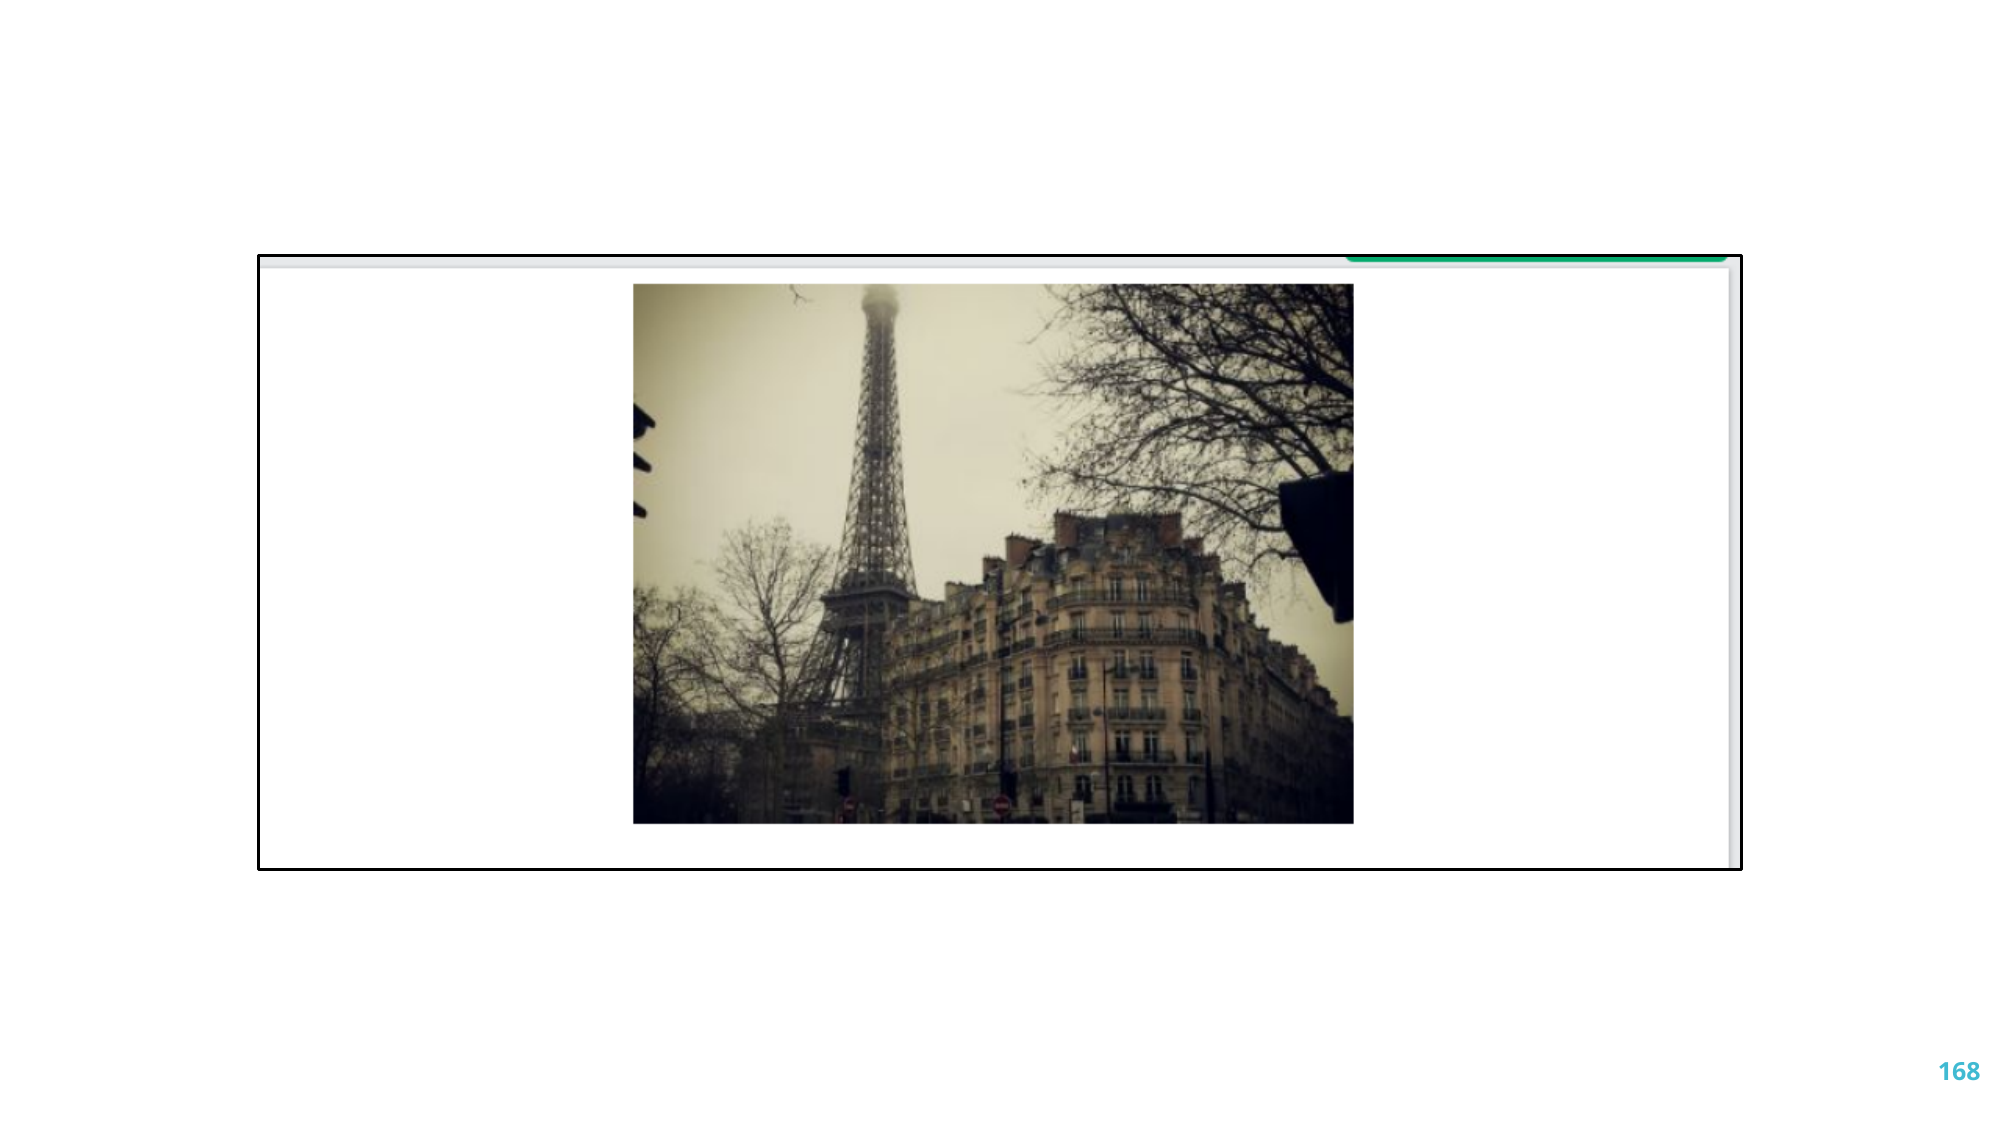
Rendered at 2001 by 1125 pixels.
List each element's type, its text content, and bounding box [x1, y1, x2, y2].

slide_number 168 [1744, 1042, 1996, 1103]
picture [259, 256, 1740, 869]
